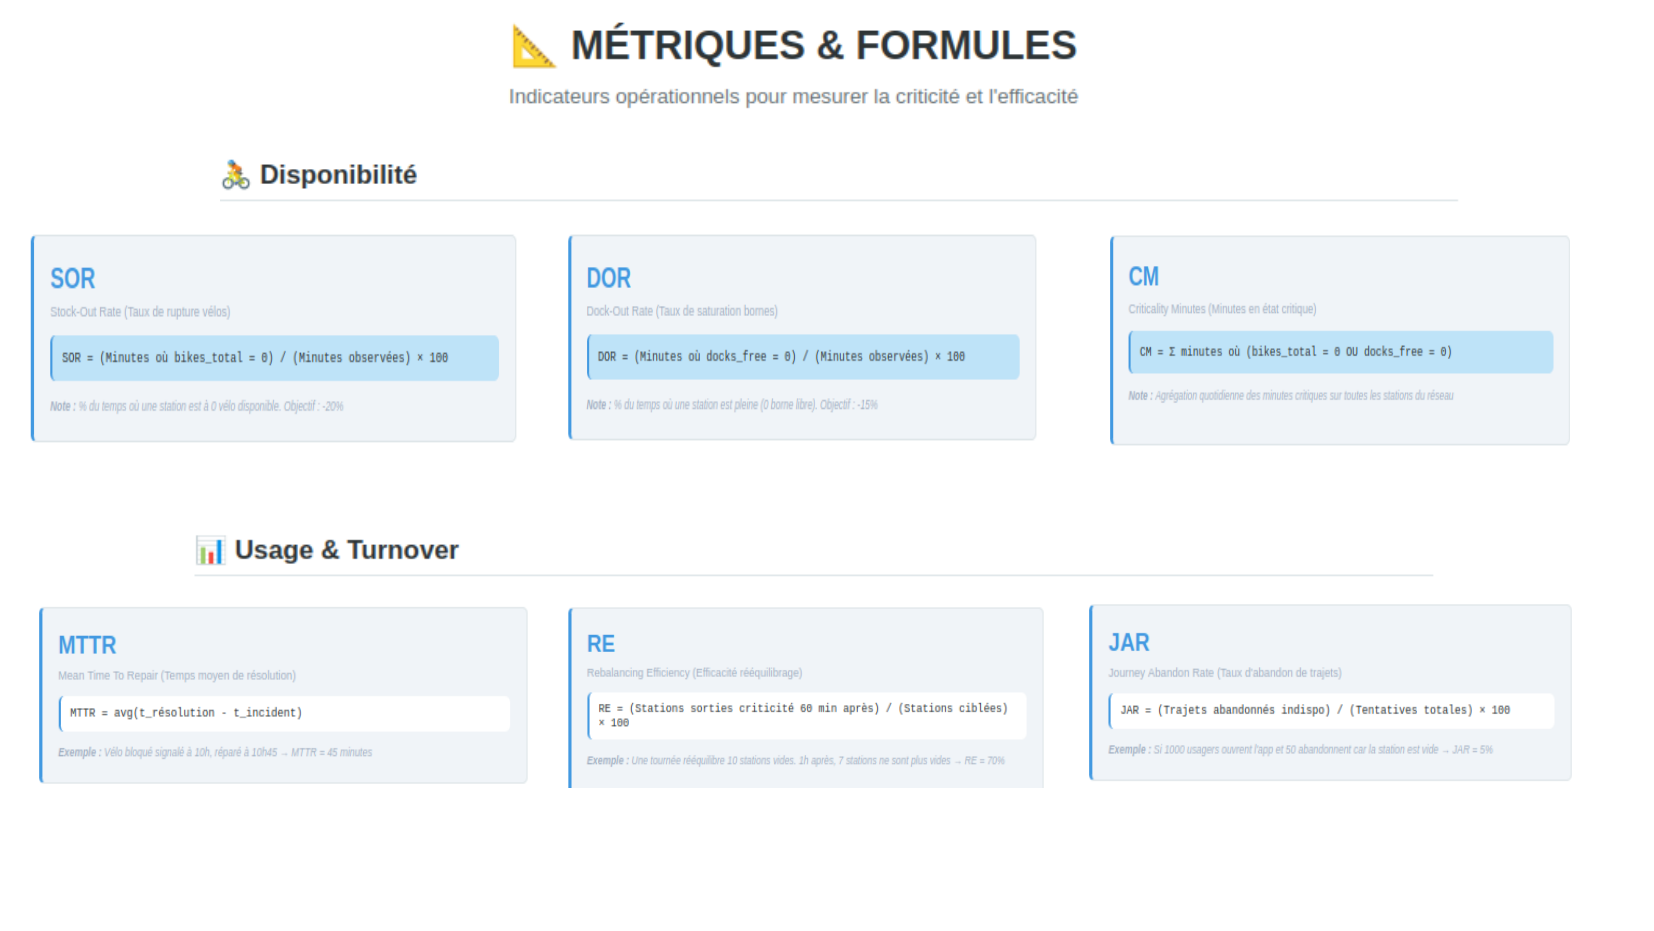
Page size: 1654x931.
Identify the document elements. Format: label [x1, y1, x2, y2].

picture [484, 12, 1088, 113]
picture [562, 224, 1050, 450]
picture [37, 523, 1575, 788]
picture [220, 149, 1463, 211]
picture [20, 224, 525, 452]
picture [1104, 224, 1575, 450]
picture [562, 601, 1050, 788]
